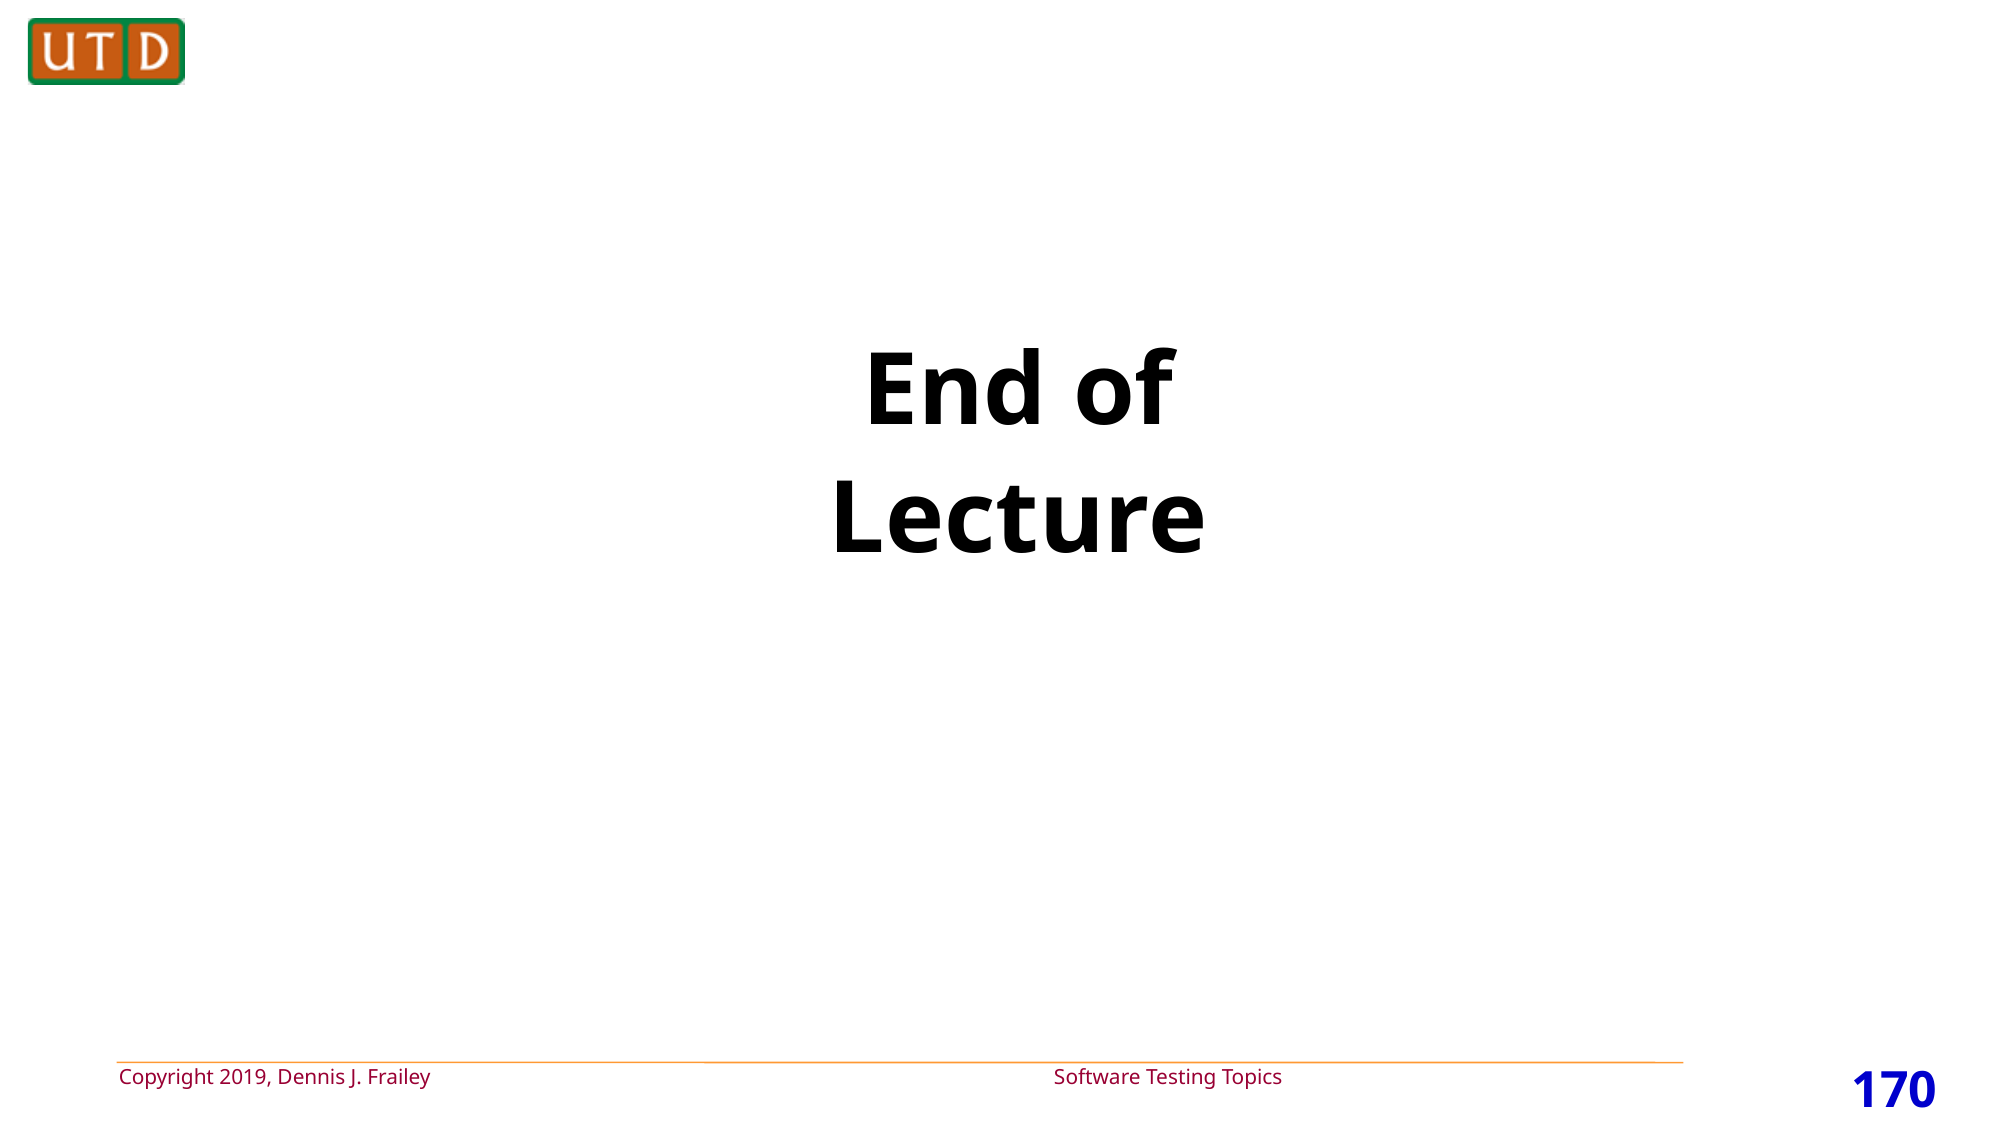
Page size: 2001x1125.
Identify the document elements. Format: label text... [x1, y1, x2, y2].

picture [27, 18, 185, 85]
list End of Lecture [346, 330, 1690, 640]
